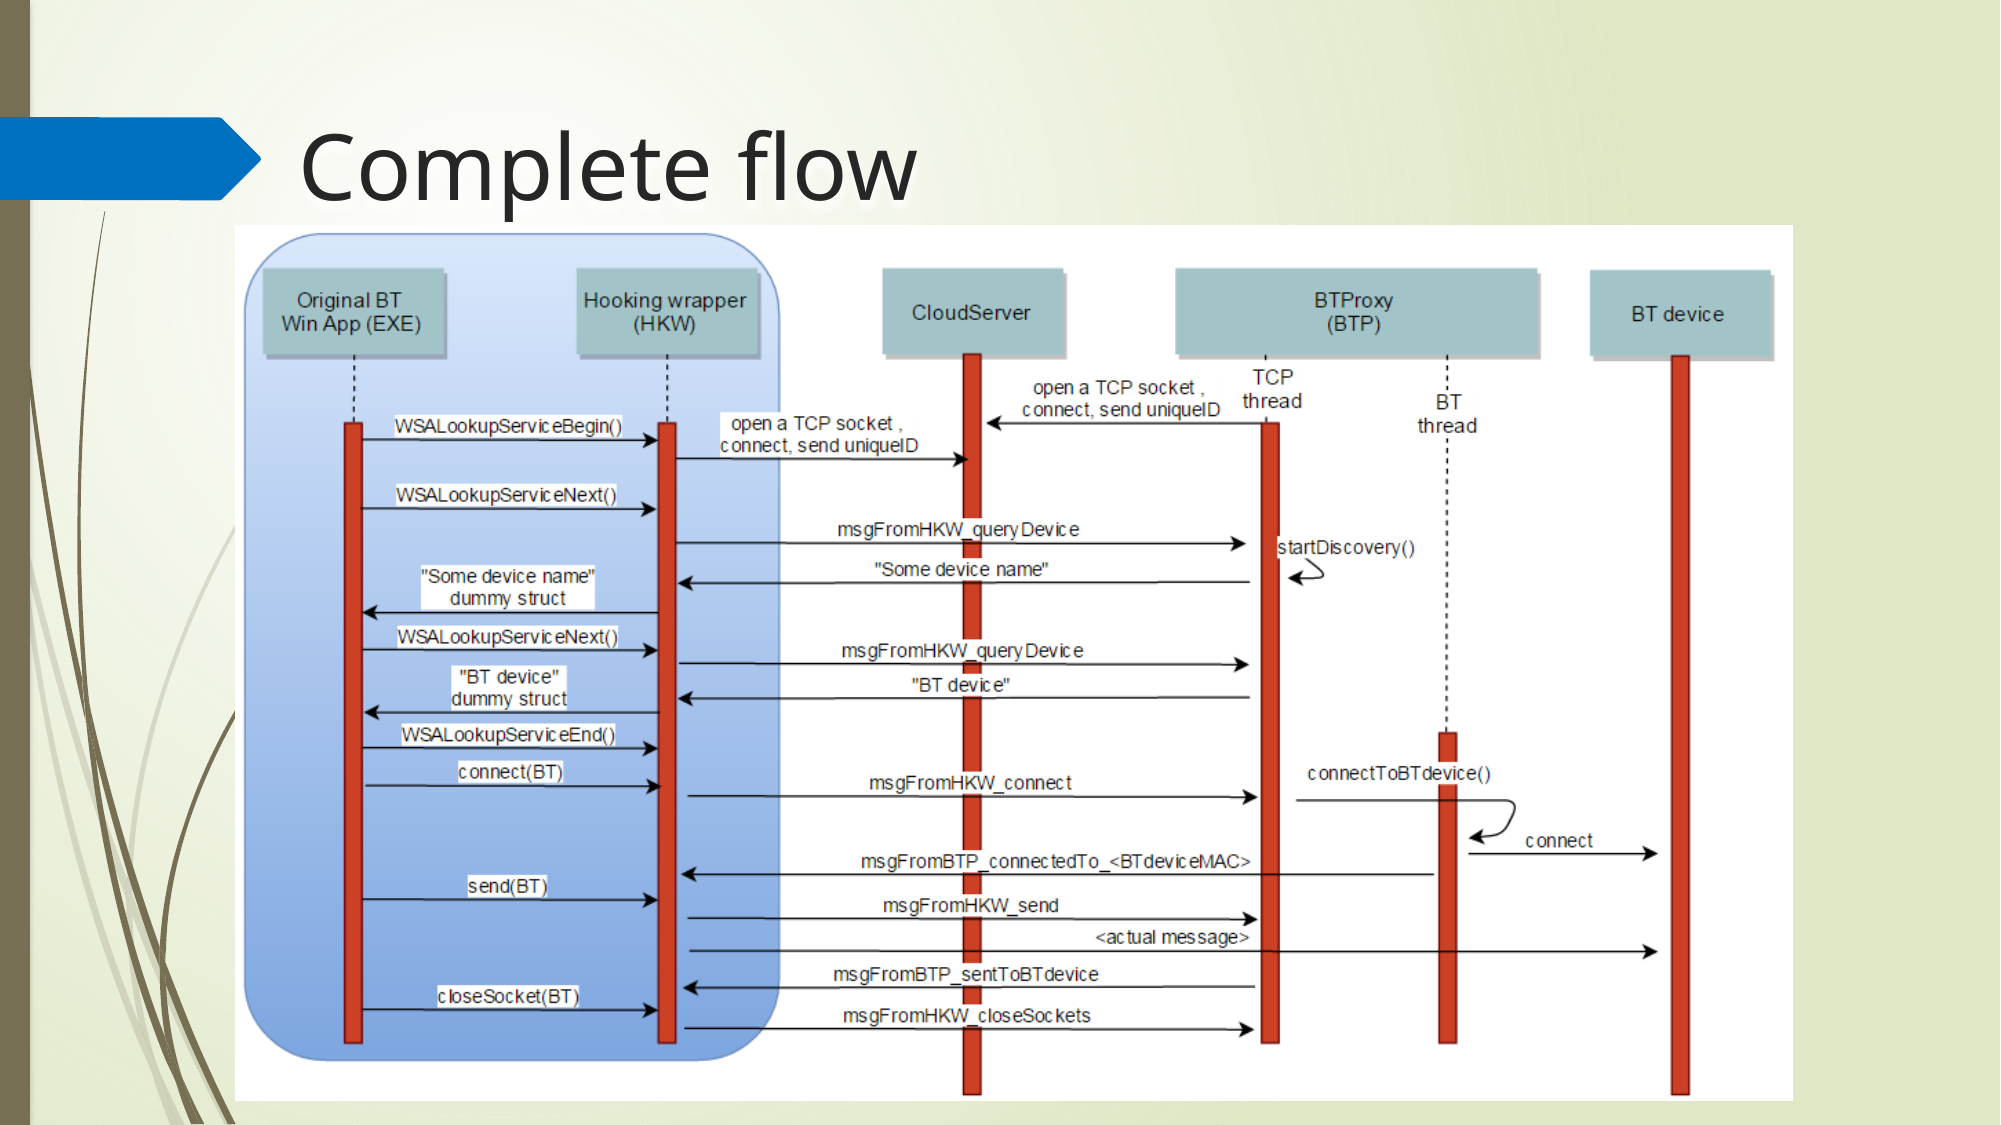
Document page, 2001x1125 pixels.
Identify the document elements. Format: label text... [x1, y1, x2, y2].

title Complete flow [283, 100, 1746, 224]
picture [235, 224, 1793, 1102]
